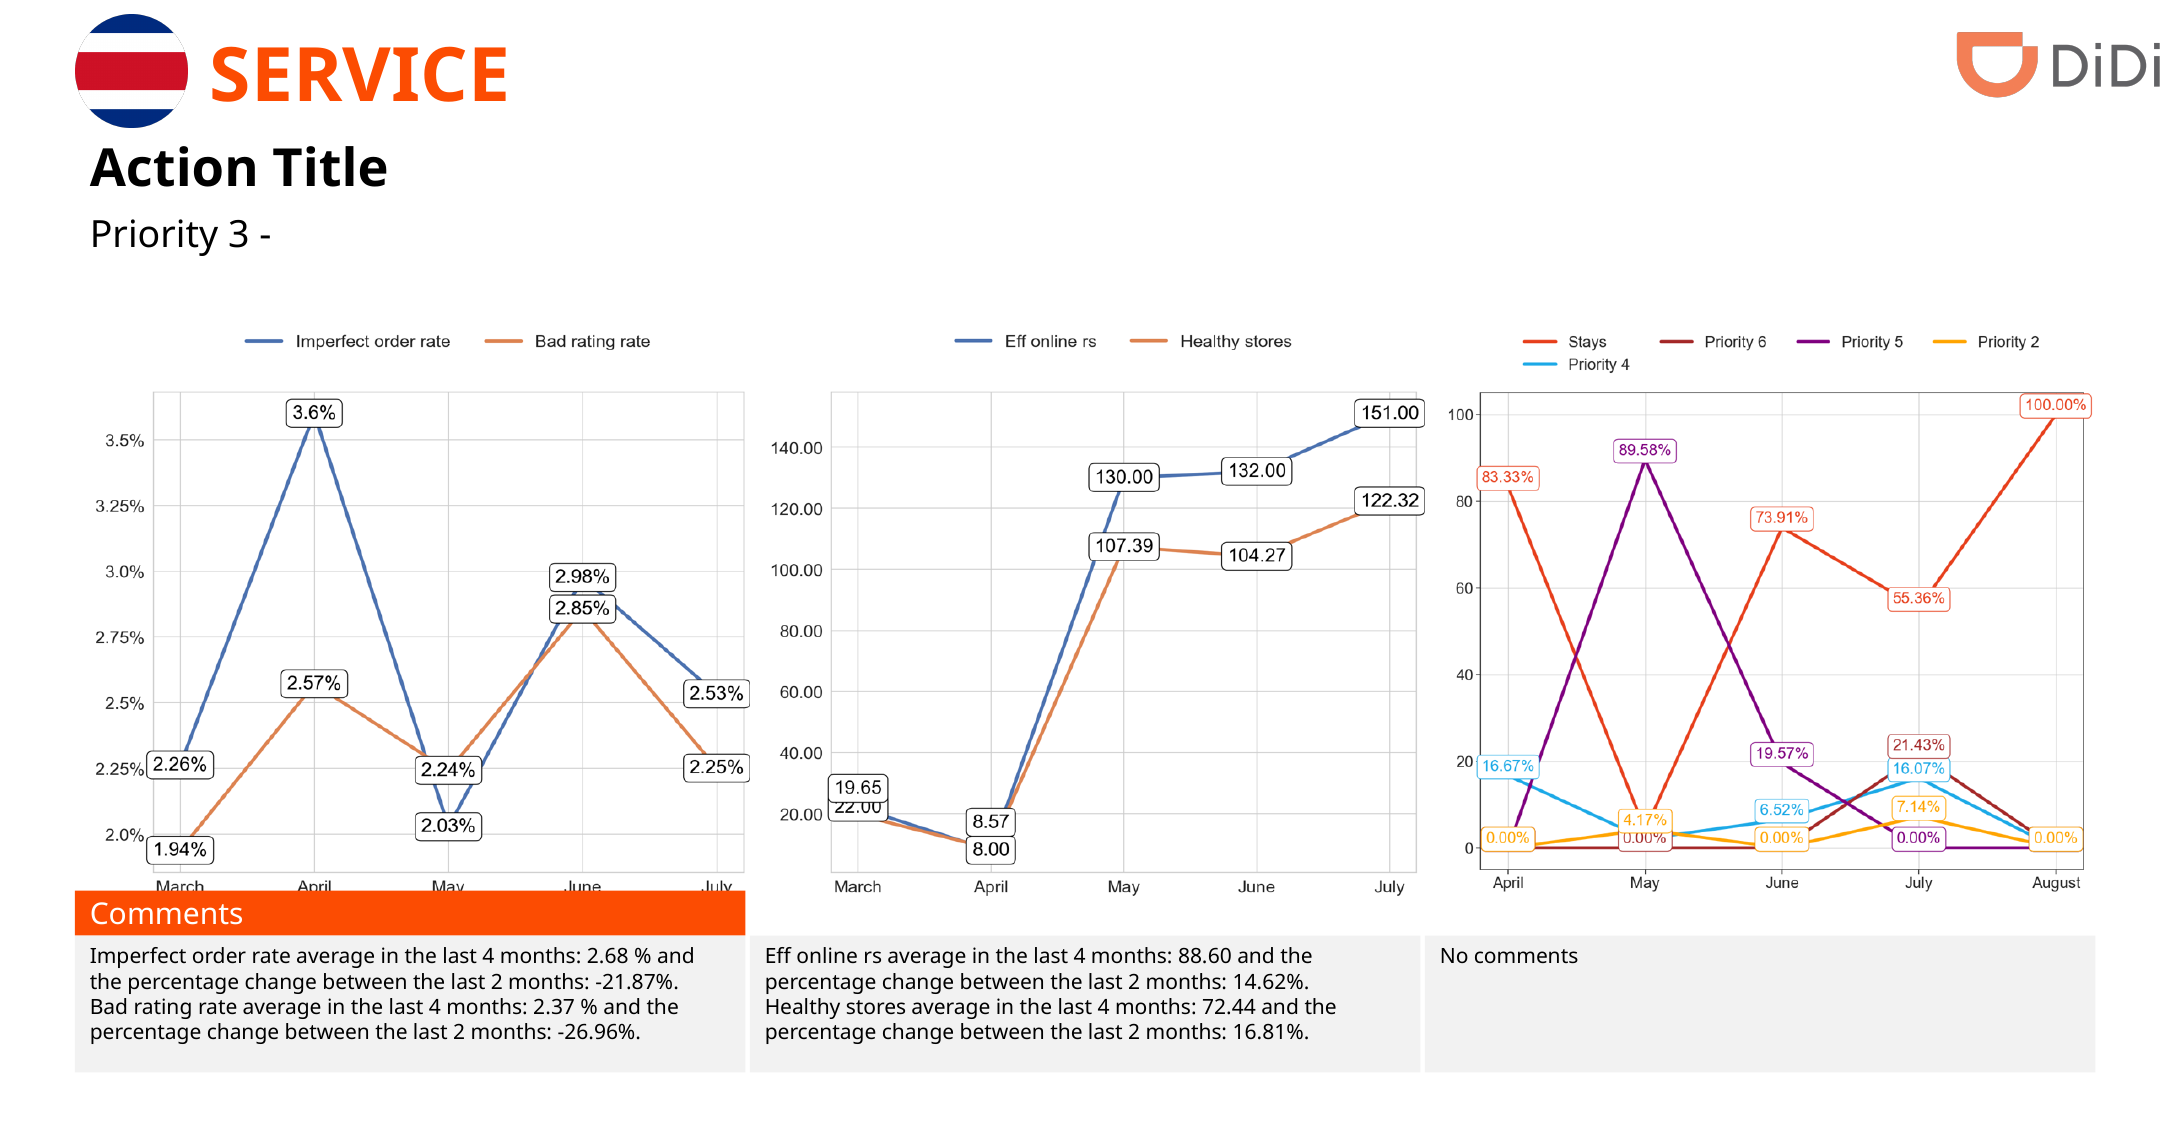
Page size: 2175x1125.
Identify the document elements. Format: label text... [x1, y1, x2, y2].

text_box Action Title [74, 127, 2175, 202]
text_box Priority 3 - [74, 202, 2175, 263]
text_box Imperfect order rate average in the last 4 months: 2.68 % and the percentage change between the last 2 months: -21.87%. Bad rating rate average in the last 4 months: 2.37 % and the percentage change between the last 2 months: -26.96%. [74, 936, 746, 1073]
picture [1949, 1, 2175, 129]
picture [74, 14, 188, 128]
text_box No comments [1424, 935, 2096, 1073]
text_box Eff online rs average in the last 4 months: 88.60 and the percentage change between the last 2 months: 14.62%. Healthy stores average in the last 4 months: 72.44 and the percentage change between the last 2 months: 16.81%. [749, 935, 1421, 1073]
text_box SERVICE [194, 15, 1800, 127]
text_box Comments [74, 921, 746, 936]
picture [74, 322, 2101, 914]
